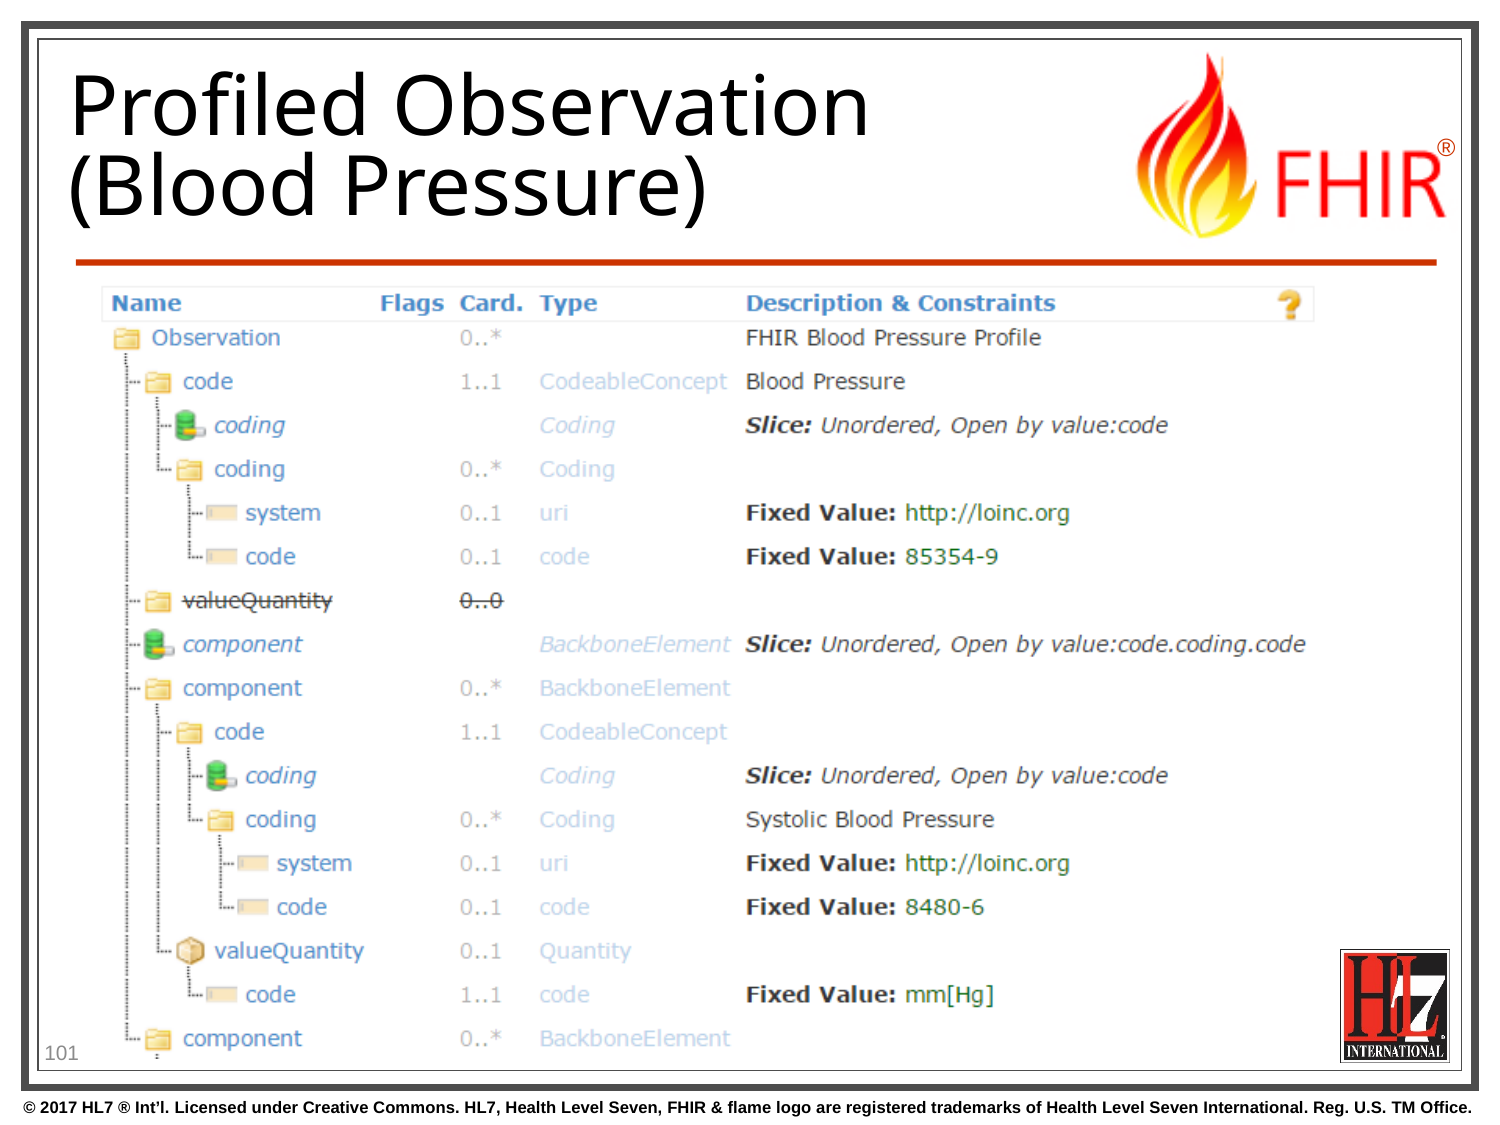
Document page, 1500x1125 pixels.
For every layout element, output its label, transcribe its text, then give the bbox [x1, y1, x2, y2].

picture [1124, 42, 1458, 249]
slide_number 101 [29, 1034, 148, 1071]
picture [100, 280, 1318, 1059]
title Profiled Observation (Blood Pressure) [53, 54, 1128, 249]
picture [1340, 949, 1450, 1063]
